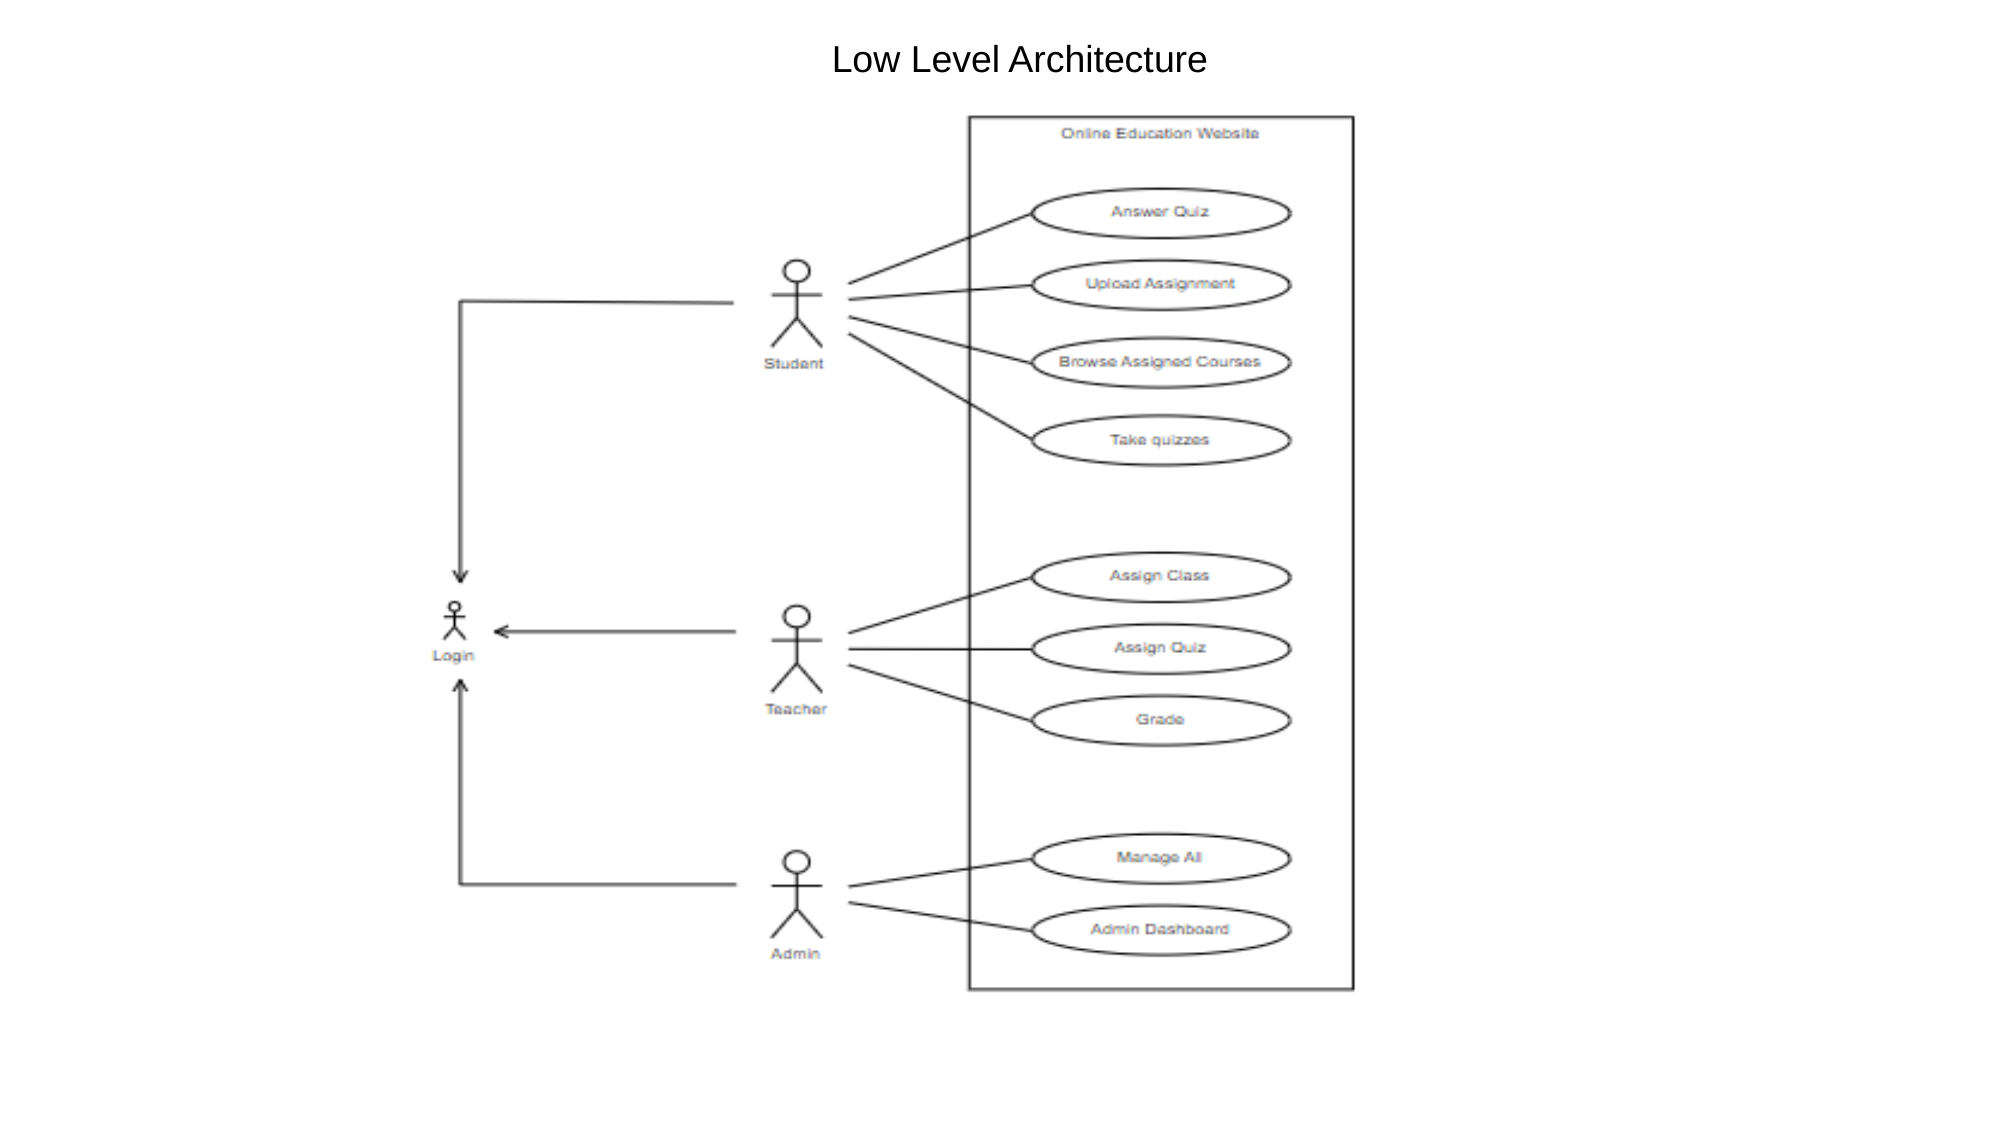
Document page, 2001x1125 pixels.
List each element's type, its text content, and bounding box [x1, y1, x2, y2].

picture [374, 69, 1578, 1056]
text_box Low Level Architecture [817, 27, 1224, 69]
